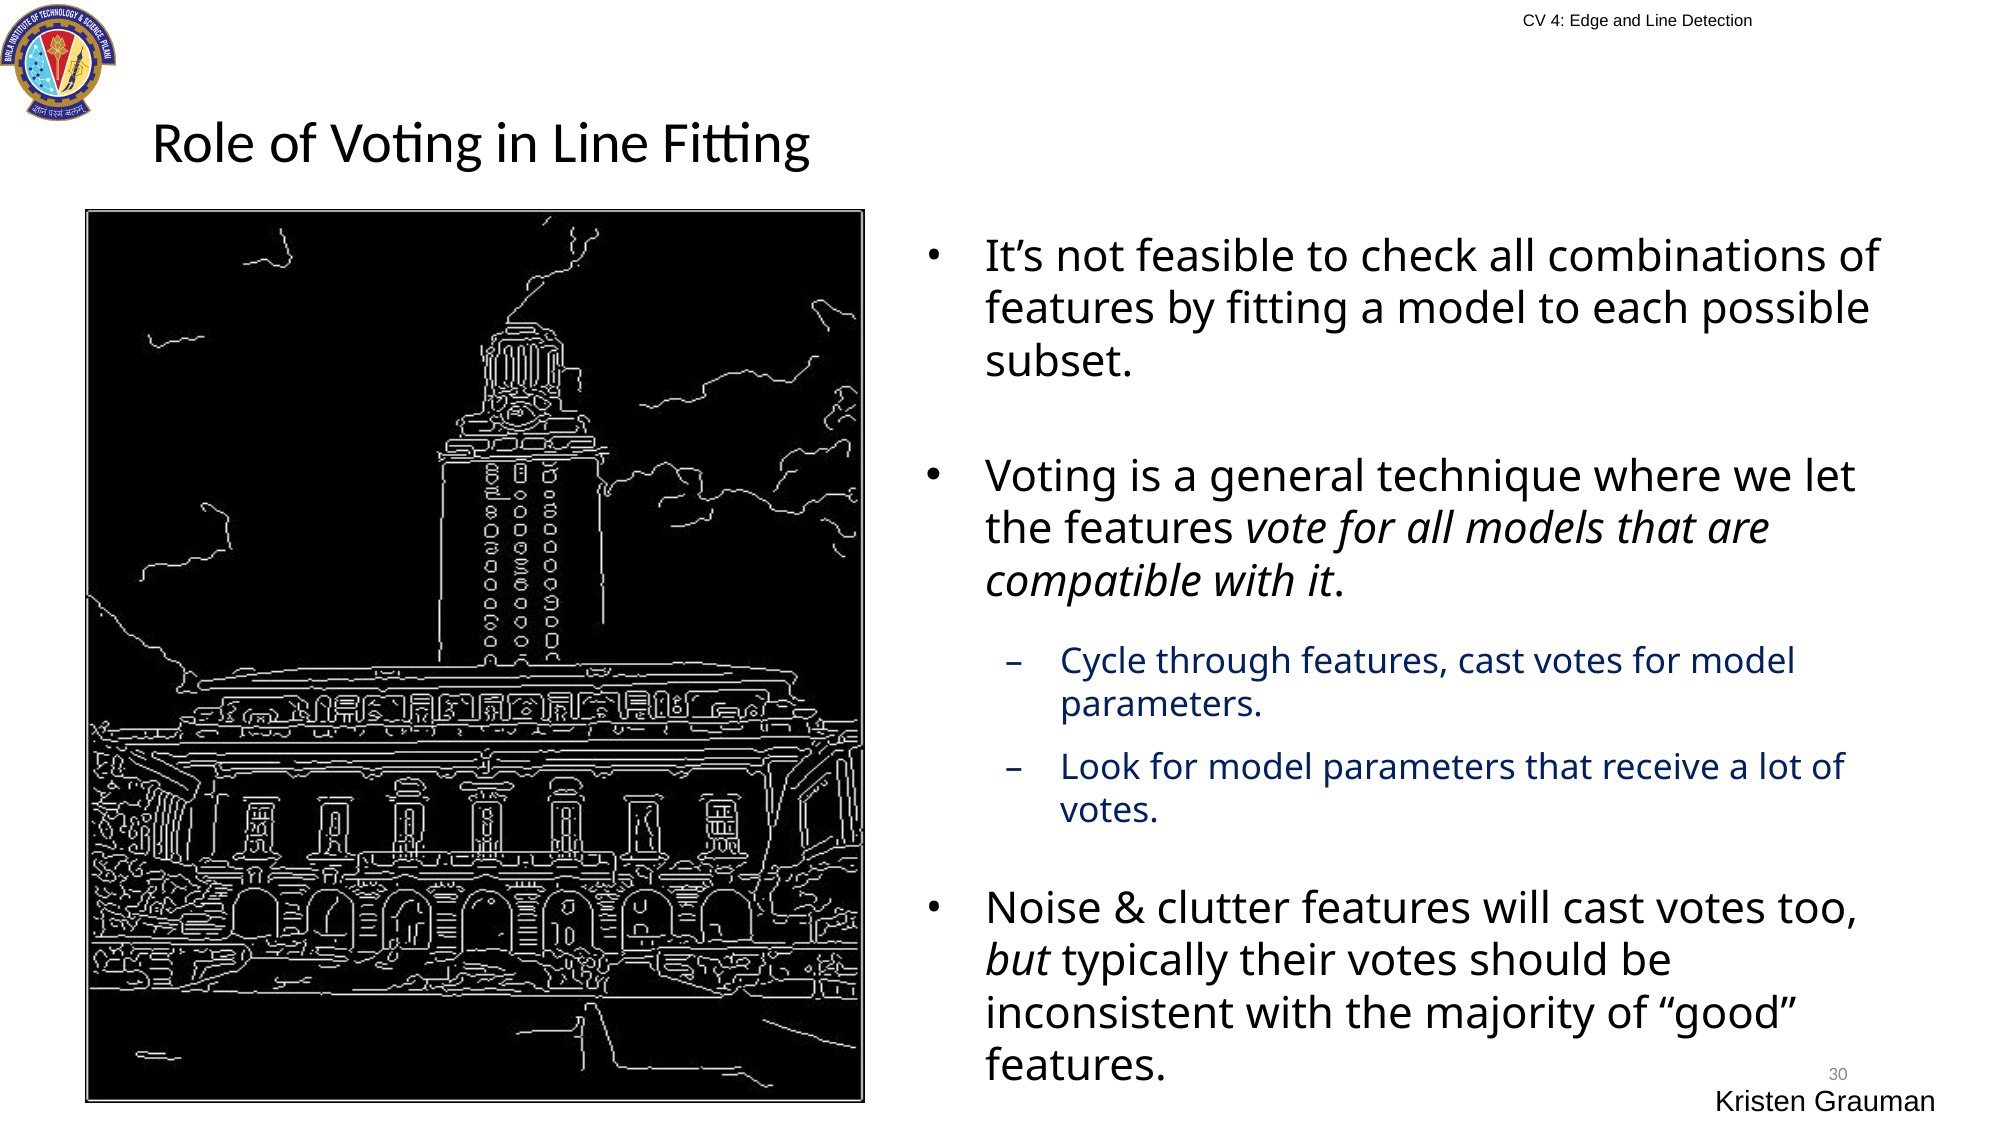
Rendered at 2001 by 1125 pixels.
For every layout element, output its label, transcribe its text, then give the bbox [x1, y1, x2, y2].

title Role of Voting in Line Fitting [137, 59, 1811, 229]
picture [0, 4, 116, 121]
picture [84, 208, 865, 1103]
text_box It’s not feasible to check all combinations of features by fitting a model to each possible subset. Voting is a general technique where we let the features vote for all models that are compatible with it. Cycle through features, cast votes for model parameters. Look for model parameters that receive a lot of votes. Noise & clutter features will cast votes too, but typically their votes should be inconsistent with the majority of “good” features. [895, 212, 1914, 1105]
text_box Kristen Grauman [1699, 1074, 2000, 1125]
